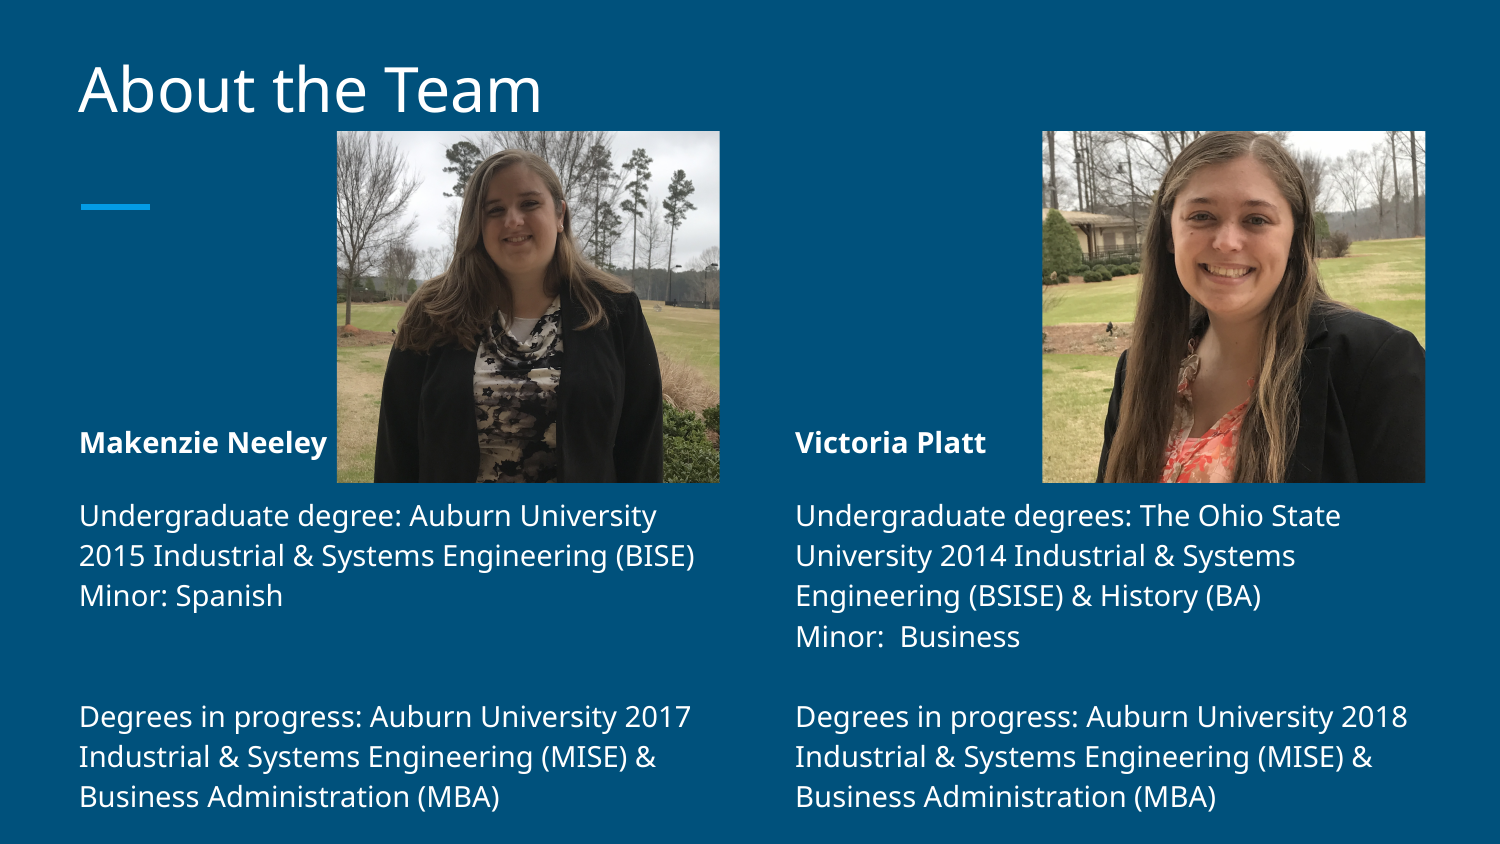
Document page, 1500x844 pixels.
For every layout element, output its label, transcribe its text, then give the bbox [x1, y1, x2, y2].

title About the Team [63, 27, 1437, 141]
picture [337, 132, 719, 482]
picture [1043, 132, 1425, 482]
list Makenzie Neeley Undergraduate degree: Auburn University 2015 Industrial & Systems Engineering (BISE) Minor: Spanish Degrees in progress: Auburn University 2017 Industrial & Systems Engineering (MISE) & Business Administration (MBA) [63, 403, 720, 844]
list Victoria Platt Undergraduate degrees: The Ohio State University 2014 Industrial & Systems Engineering (BSISE) & History (BA) Minor: Business Degrees in progress: Auburn University 2018 Industrial & Systems Engineering (MISE) & Business Administration (MBA) [780, 403, 1437, 844]
